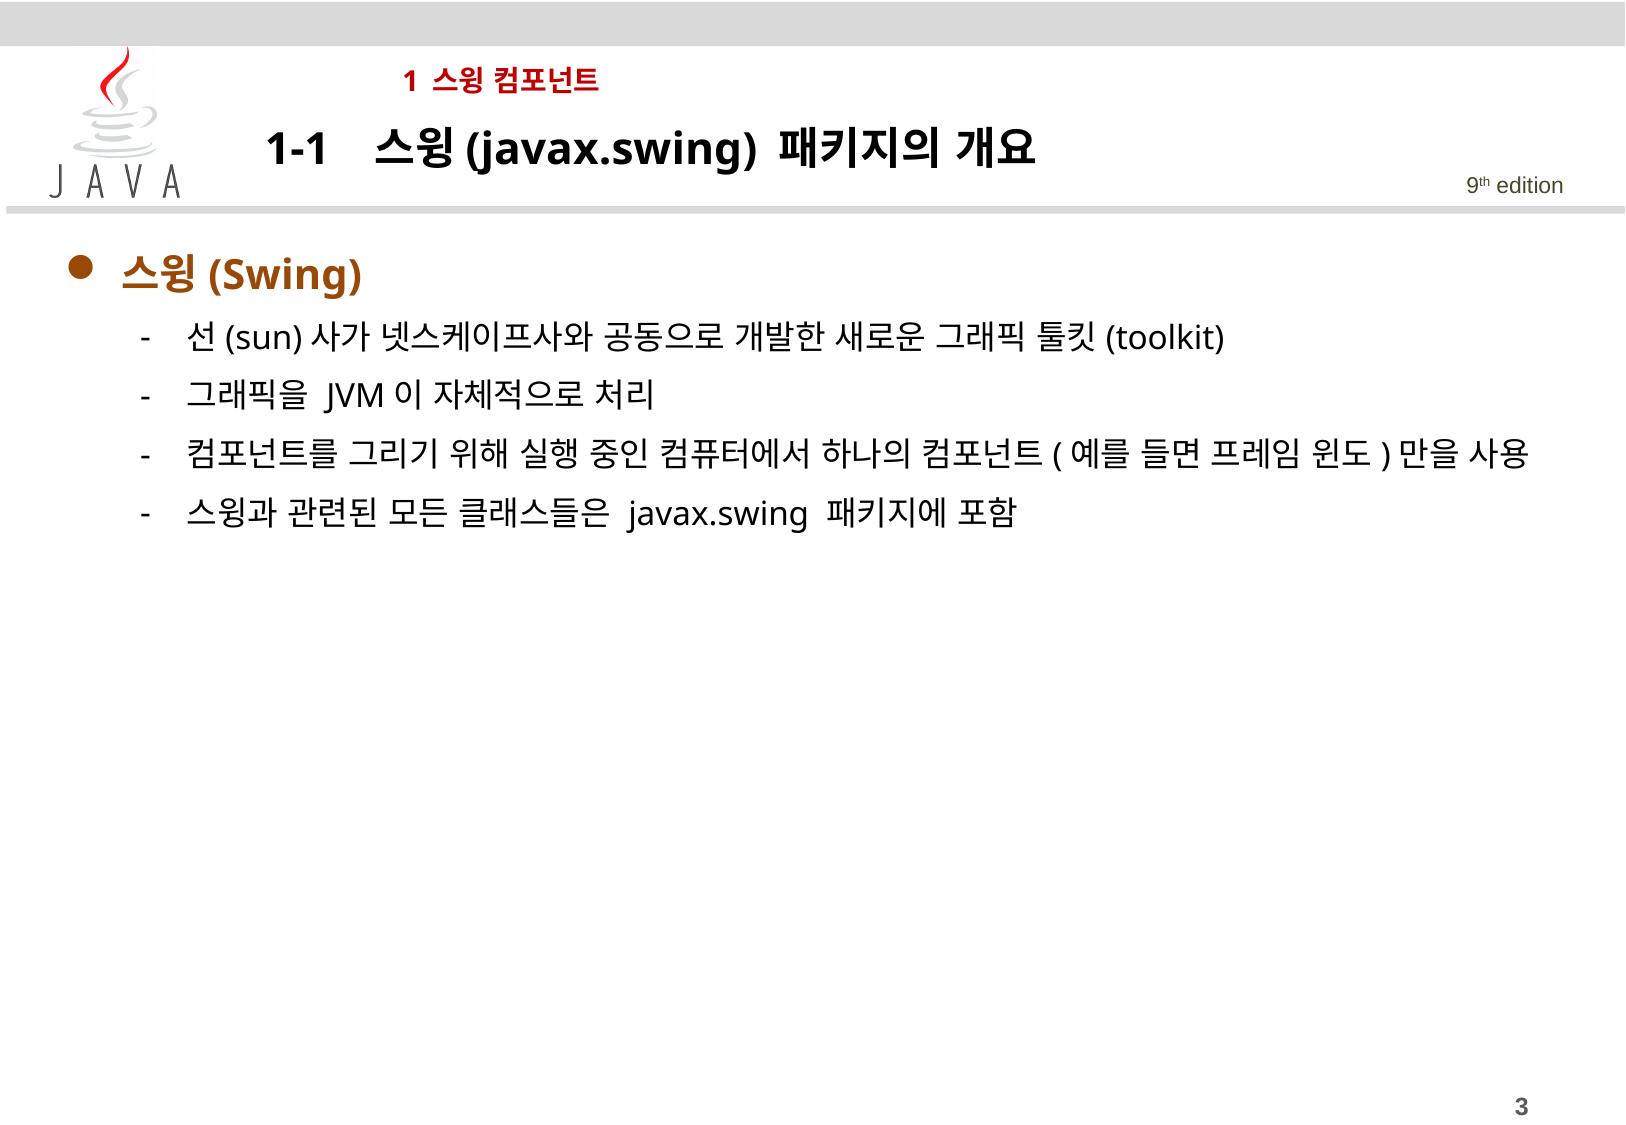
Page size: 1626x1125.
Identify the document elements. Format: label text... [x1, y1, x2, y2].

slide_number 3 [1164, 1074, 1544, 1125]
list 1-1 스윙(javax.swing) 패키지의 개요 [249, 112, 1607, 181]
picture [49, 164, 180, 198]
list 스윙(Swing) 선(sun)사가 넷스케이프사와 공동으로 개발한 새로운 그래픽 툴킷(toolkit) 그래픽을 JVM이 자체적으로 처리 컴포넌트를 그리기 위해 실행 중인 컴퓨터에서 하나의 컴포넌트(예를 들면 프레임 윈도)만을 사용 스윙과 관련된 모든 클래스들은 javax.swing 패키지에 포함 [48, 223, 1564, 1064]
title 1 스윙 컴포넌트 [387, 54, 1393, 105]
picture [73, 46, 157, 158]
